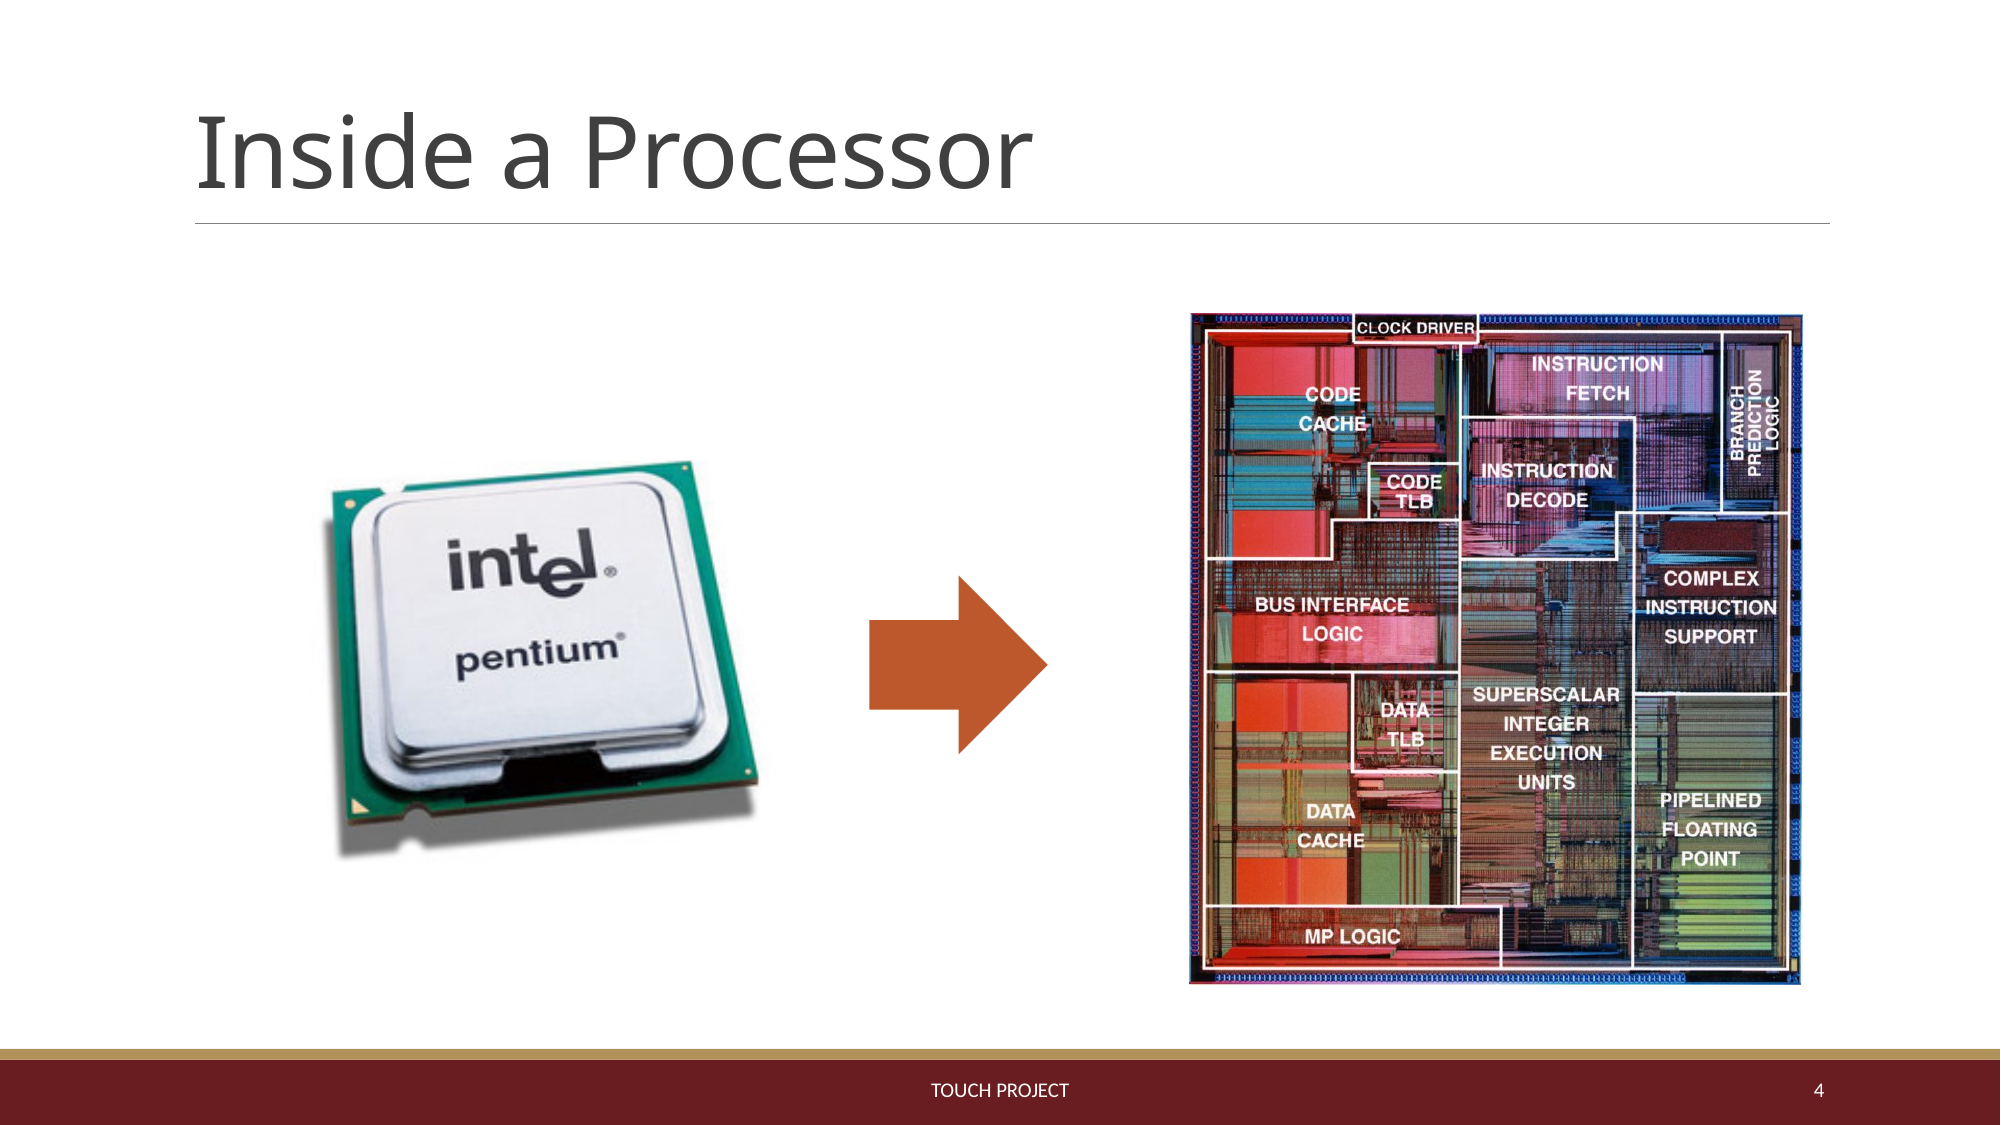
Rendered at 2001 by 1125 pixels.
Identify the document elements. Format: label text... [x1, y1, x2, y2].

footer ToUCH Project [604, 1059, 1396, 1120]
picture [275, 433, 793, 879]
title Inside a Processor [180, 47, 1830, 217]
picture [1184, 313, 1804, 986]
text_box [867, 574, 1049, 756]
slide_number 4 [1624, 1059, 1840, 1120]
